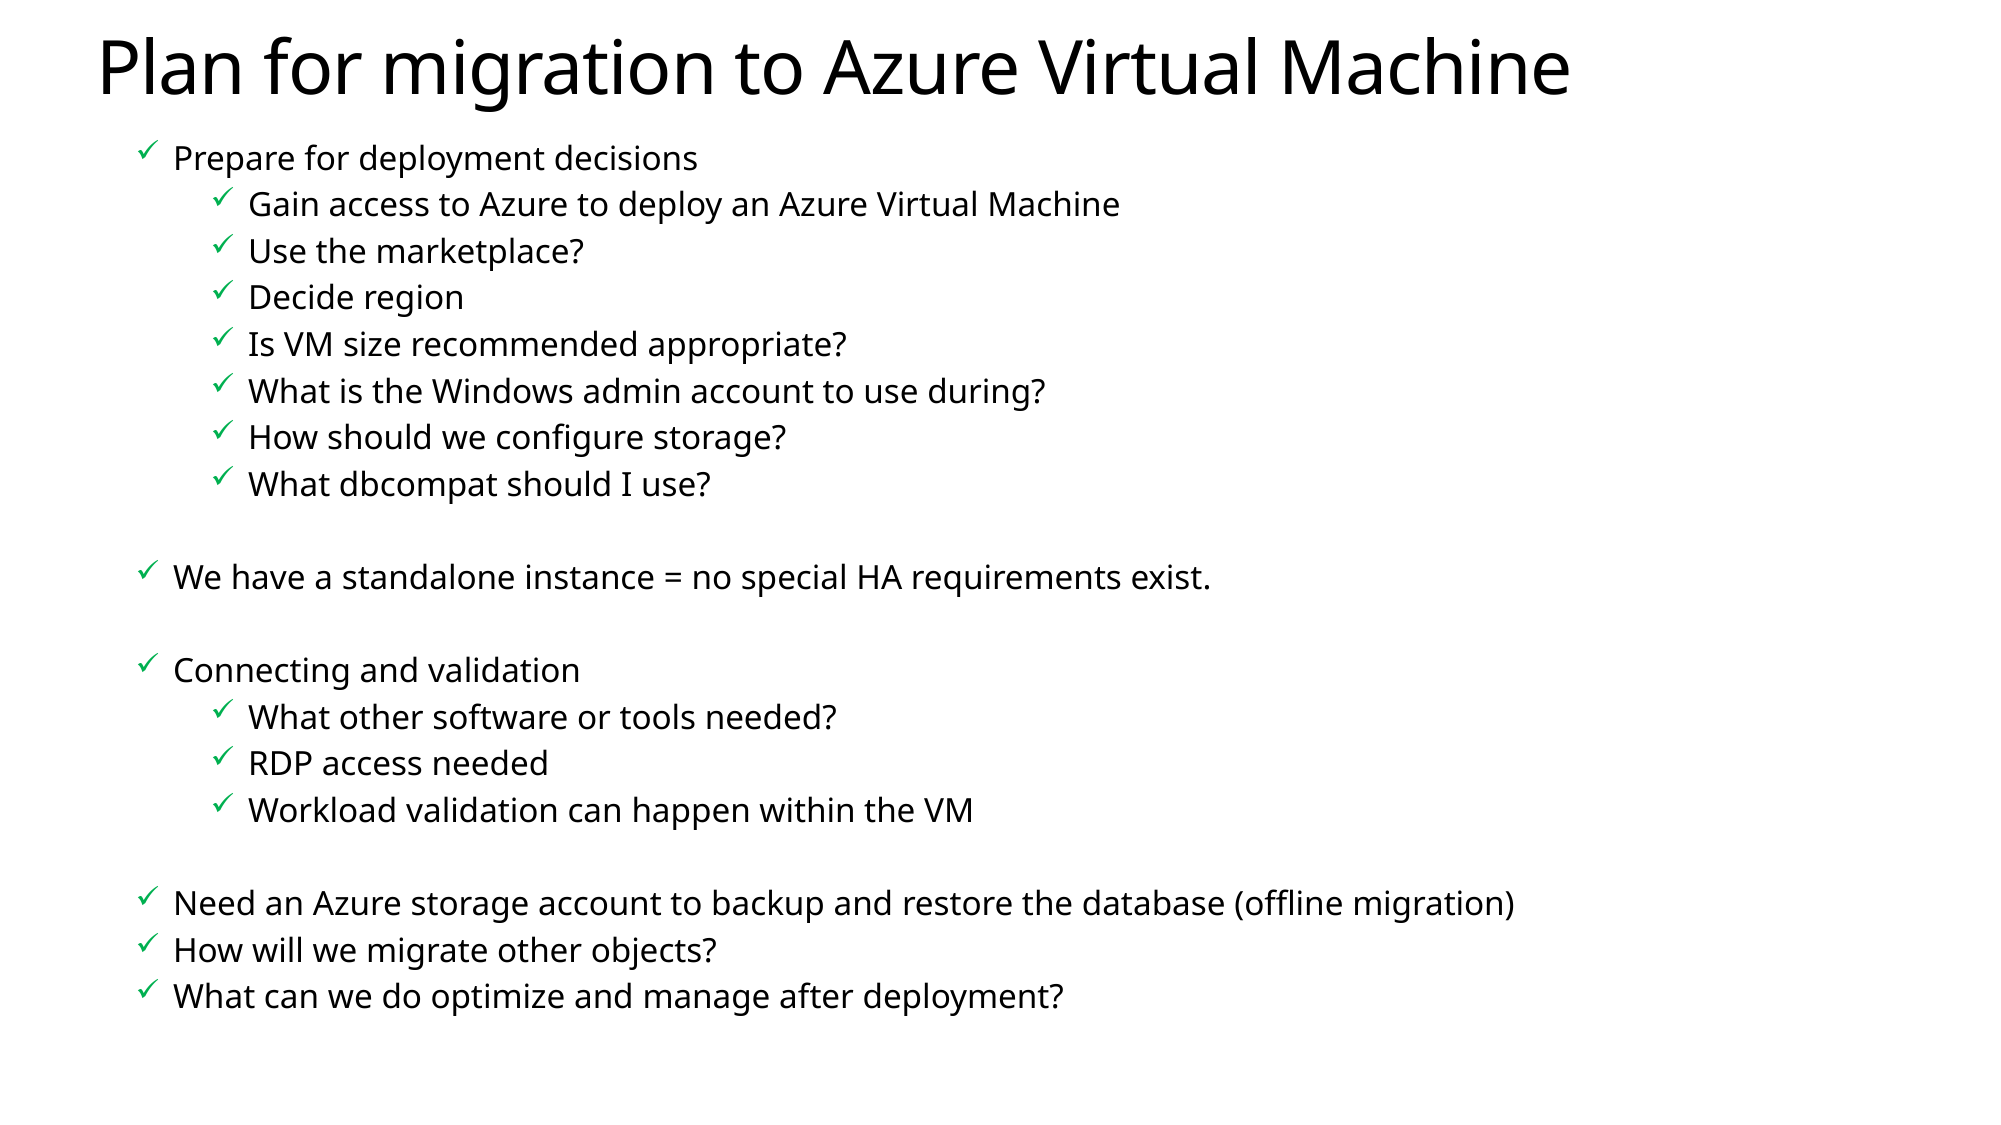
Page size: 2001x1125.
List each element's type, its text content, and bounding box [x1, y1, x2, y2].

text_box Prepare for deployment decisions Gain access to Azure to deploy an Azure Virtual Machine Use the marketplace? Decide region Is VM size recommended appropriate? What is the Windows admin account to use during? How should we configure storage? What dbcompat should I use? We have a standalone instance = no special HA requirements exist. Connecting and validation What other software or tools needed? RDP access needed Workload validation can happen within the VM Need an Azure storage account to backup and restore the database (offline migration) How will we migrate other objects? What can we do optimize and manage after deployment? [120, 129, 1762, 1023]
title Plan for migration to Azure Virtual Machine [96, 19, 1904, 110]
